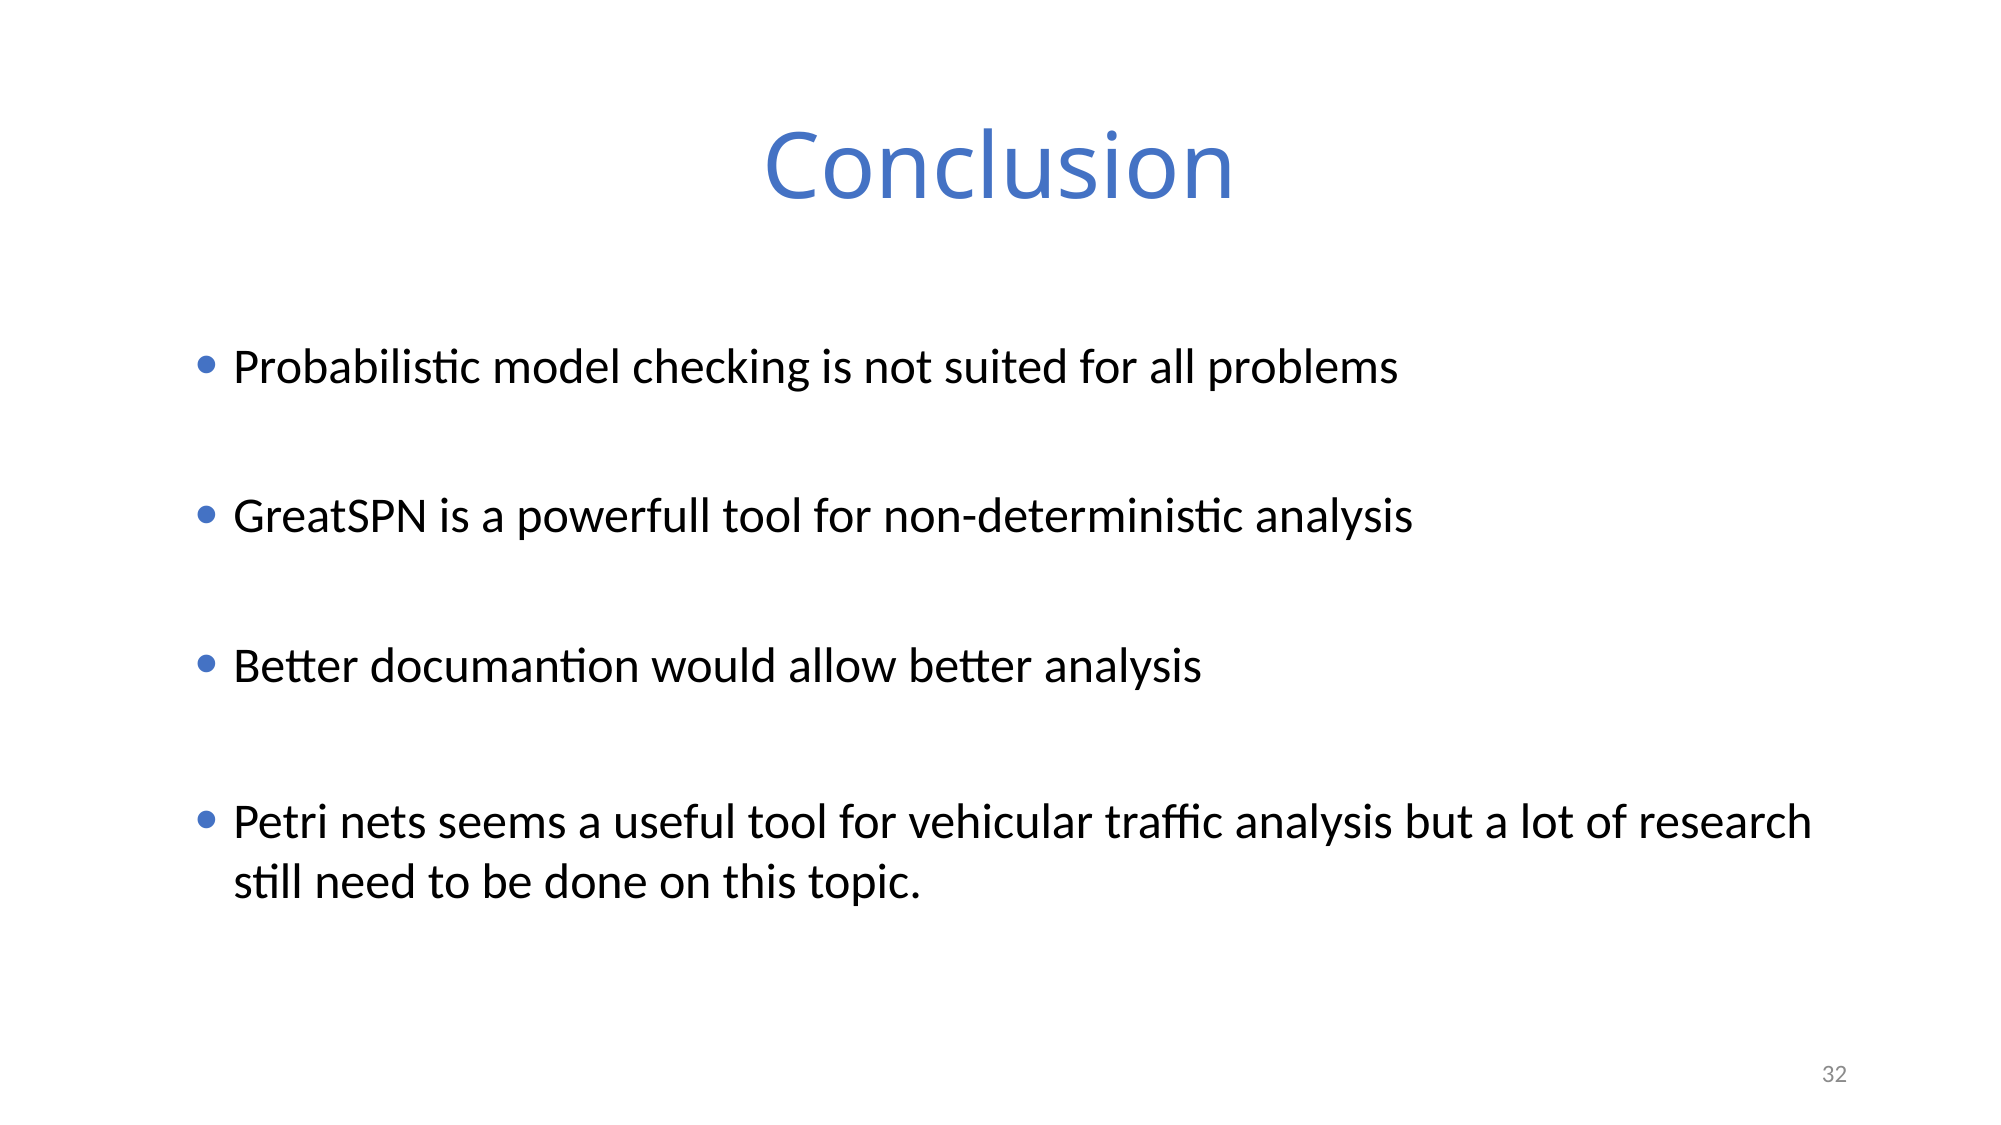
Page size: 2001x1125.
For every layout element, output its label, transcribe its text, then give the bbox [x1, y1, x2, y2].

list Probabilistic model checking is not suited for all problems GreatSPN is a powerfull tool for non-deterministic analysis Better documantion would allow better analysis Petri nets seems a useful tool for vehicular traffic analysis but a lot of research still need to be done on this topic. [180, 332, 1906, 988]
slide_number 32 [1412, 1042, 1863, 1103]
title Conclusion [137, 59, 1863, 278]
